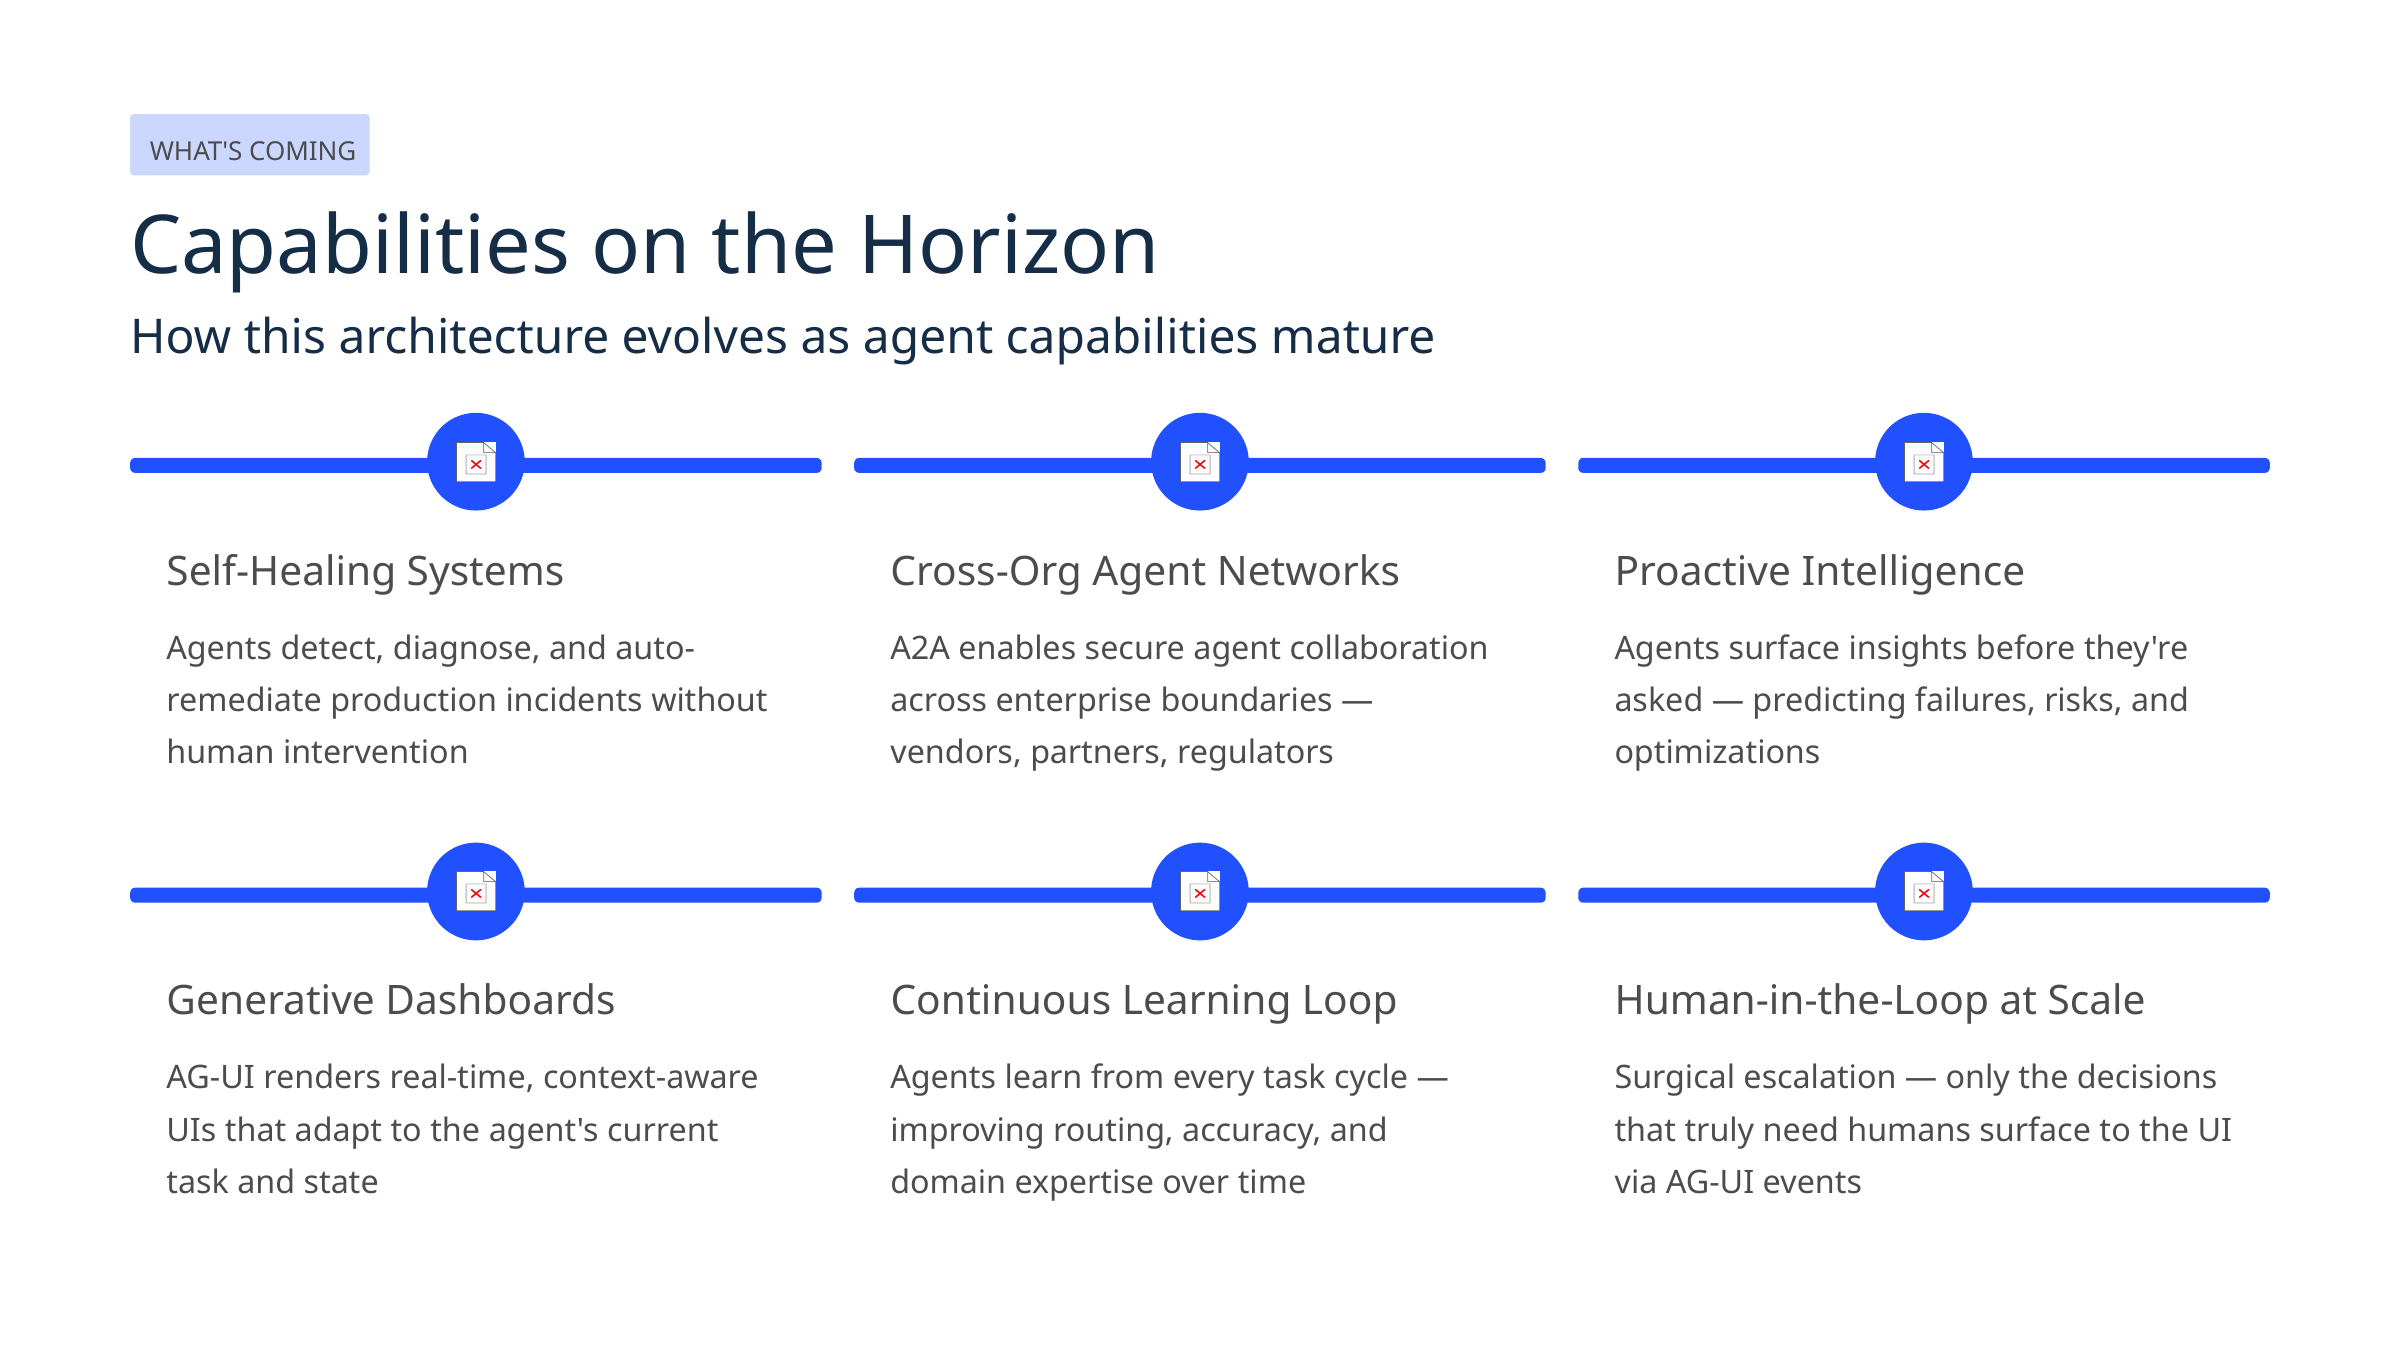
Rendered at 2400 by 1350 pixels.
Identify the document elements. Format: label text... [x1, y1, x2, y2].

text_box [854, 472, 1546, 807]
text_box [1972, 457, 2270, 473]
text_box [1248, 887, 1546, 903]
picture [456, 871, 496, 912]
text_box [1578, 887, 1876, 903]
text_box Agents detect, diagnose, and auto-remediate production incidents without human intervention [166, 613, 786, 770]
text_box [130, 114, 370, 176]
text_box Cross-Org Agent Networks [890, 543, 1340, 594]
text_box [1578, 902, 2270, 1236]
text_box [1578, 472, 2270, 807]
text_box [1972, 887, 2270, 903]
text_box [1248, 457, 1546, 473]
text_box Agents learn from every task cycle — improving routing, accuracy, and domain expertise over time [890, 1043, 1510, 1200]
picture [1904, 871, 1944, 912]
text_box [1875, 842, 1973, 941]
text_box Agents surface insights before they're asked — predicting failures, risks, and optimizations [1614, 613, 2234, 770]
text_box AG-UI renders real-time, context-aware UIs that adapt to the agent's current task and state [166, 1043, 786, 1200]
picture [456, 442, 496, 482]
text_box [854, 887, 1152, 903]
text_box [524, 887, 822, 903]
text_box [854, 457, 1152, 473]
text_box [1151, 412, 1249, 511]
text_box [1151, 842, 1249, 941]
text_box WHAT'S COMING [149, 123, 351, 166]
text_box [524, 457, 822, 473]
text_box [130, 472, 822, 807]
text_box Proactive Intelligence [1614, 543, 2022, 594]
text_box [130, 457, 428, 473]
text_box How this architecture evolves as agent capabilities mature [130, 303, 1301, 365]
text_box [130, 902, 822, 1236]
picture [1180, 871, 1220, 912]
text_box [130, 887, 428, 903]
picture [1904, 442, 1944, 482]
text_box Human-in-the-Loop at Scale [1614, 972, 2098, 1024]
picture [1180, 442, 1220, 482]
text_box Generative Dashboards [166, 972, 574, 1024]
text_box Self-Healing Systems [166, 543, 574, 594]
text_box [427, 842, 525, 941]
text_box Capabilities on the Horizon [130, 188, 1052, 290]
text_box [427, 412, 525, 511]
text_box A2A enables secure agent collaboration across enterprise boundaries — vendors, partners, regulators [890, 613, 1510, 770]
text_box [1875, 412, 1973, 511]
text_box [1578, 457, 1876, 473]
text_box Surgical escalation — only the decisions that truly need humans surface to the UI via AG-UI events [1614, 1043, 2234, 1200]
text_box [854, 902, 1546, 1236]
text_box Continuous Learning Loop [890, 972, 1342, 1024]
